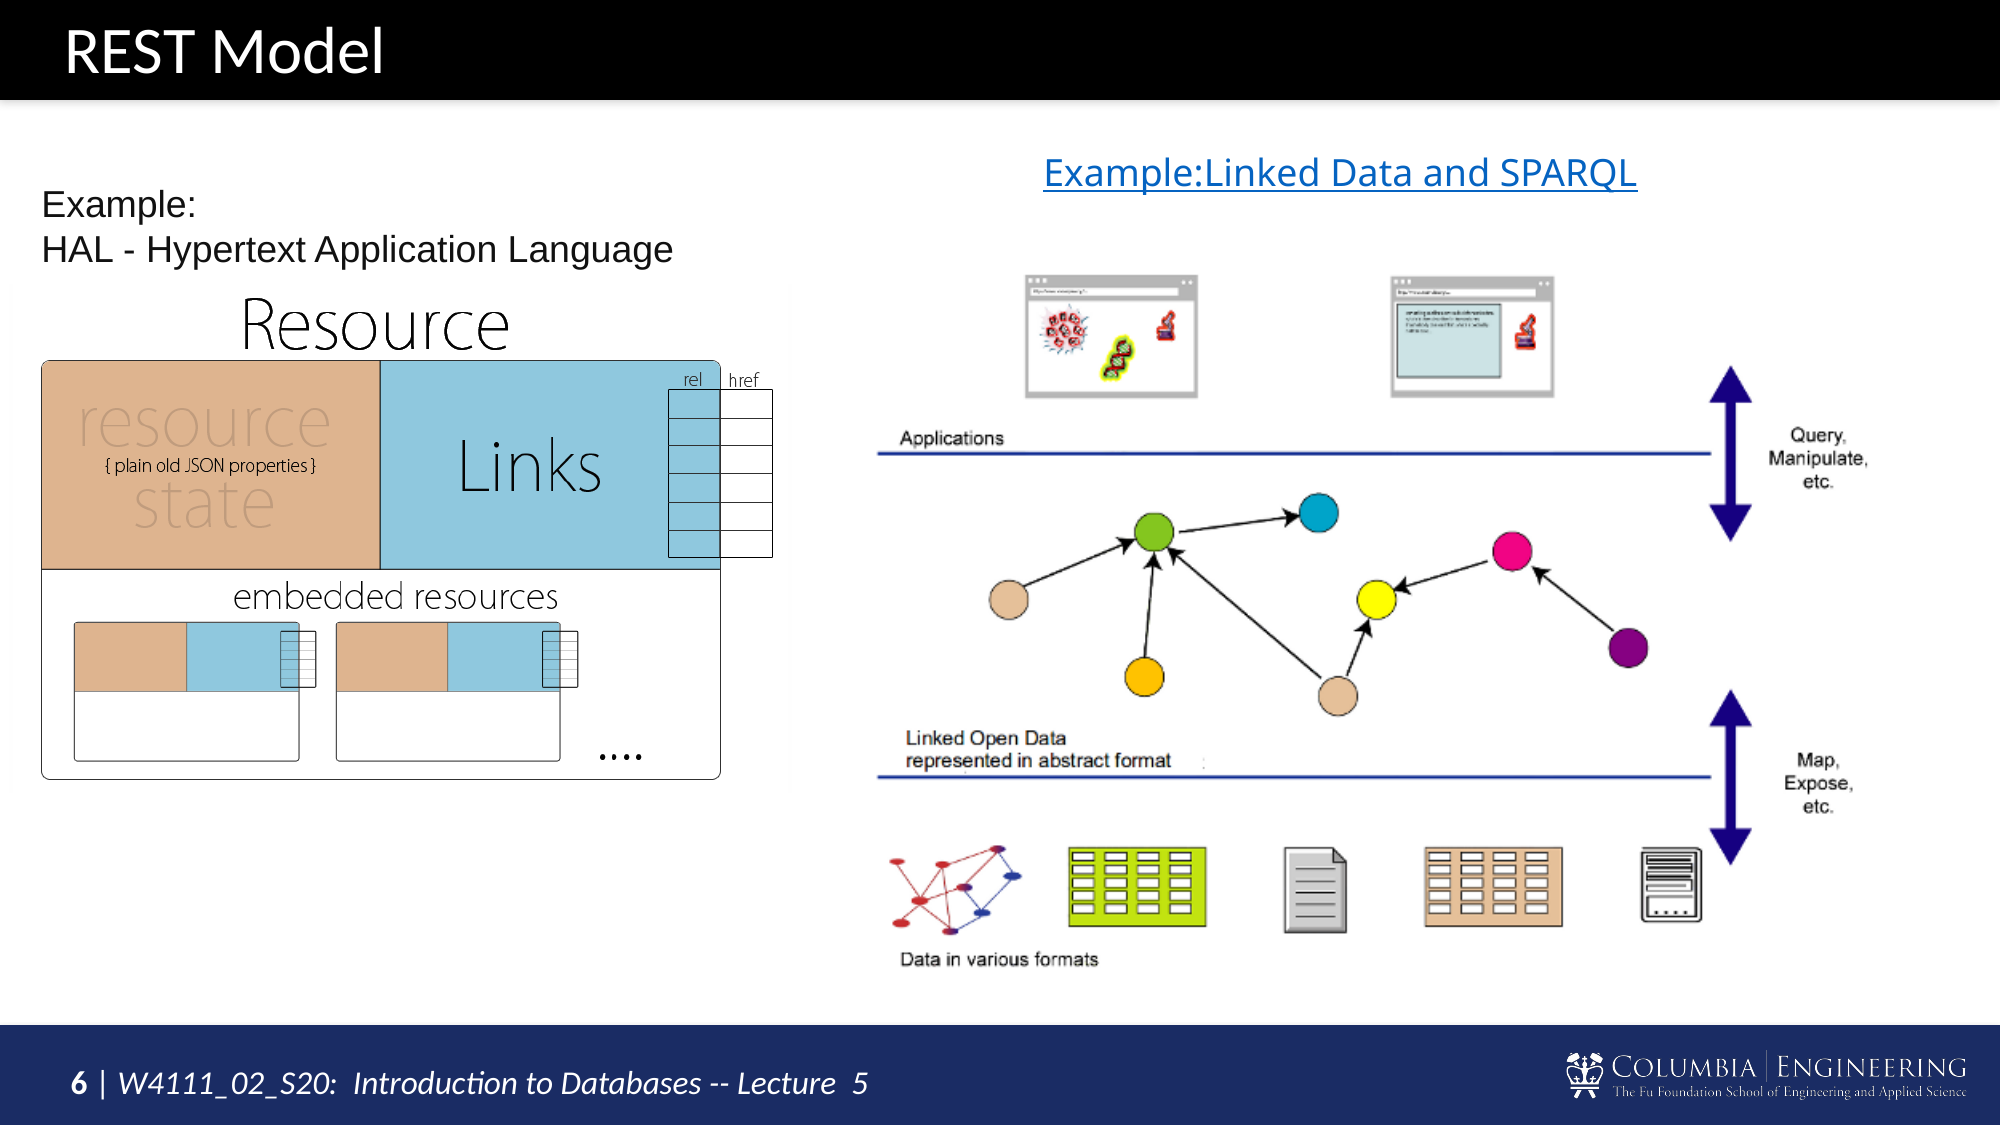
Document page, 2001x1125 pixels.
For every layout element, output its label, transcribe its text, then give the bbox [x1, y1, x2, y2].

picture [9, 141, 1912, 980]
picture [1566, 1050, 1967, 1100]
text_box 6 | W4111_02_S20: Introduction to Databases -- Lecture 5 [55, 1027, 1540, 1109]
text_box [0, 0, 2000, 100]
text_box [0, 1025, 2000, 1125]
text_box Example: HAL - Hypertext Application Language [26, 172, 689, 278]
text_box REST Model [50, 0, 1898, 95]
